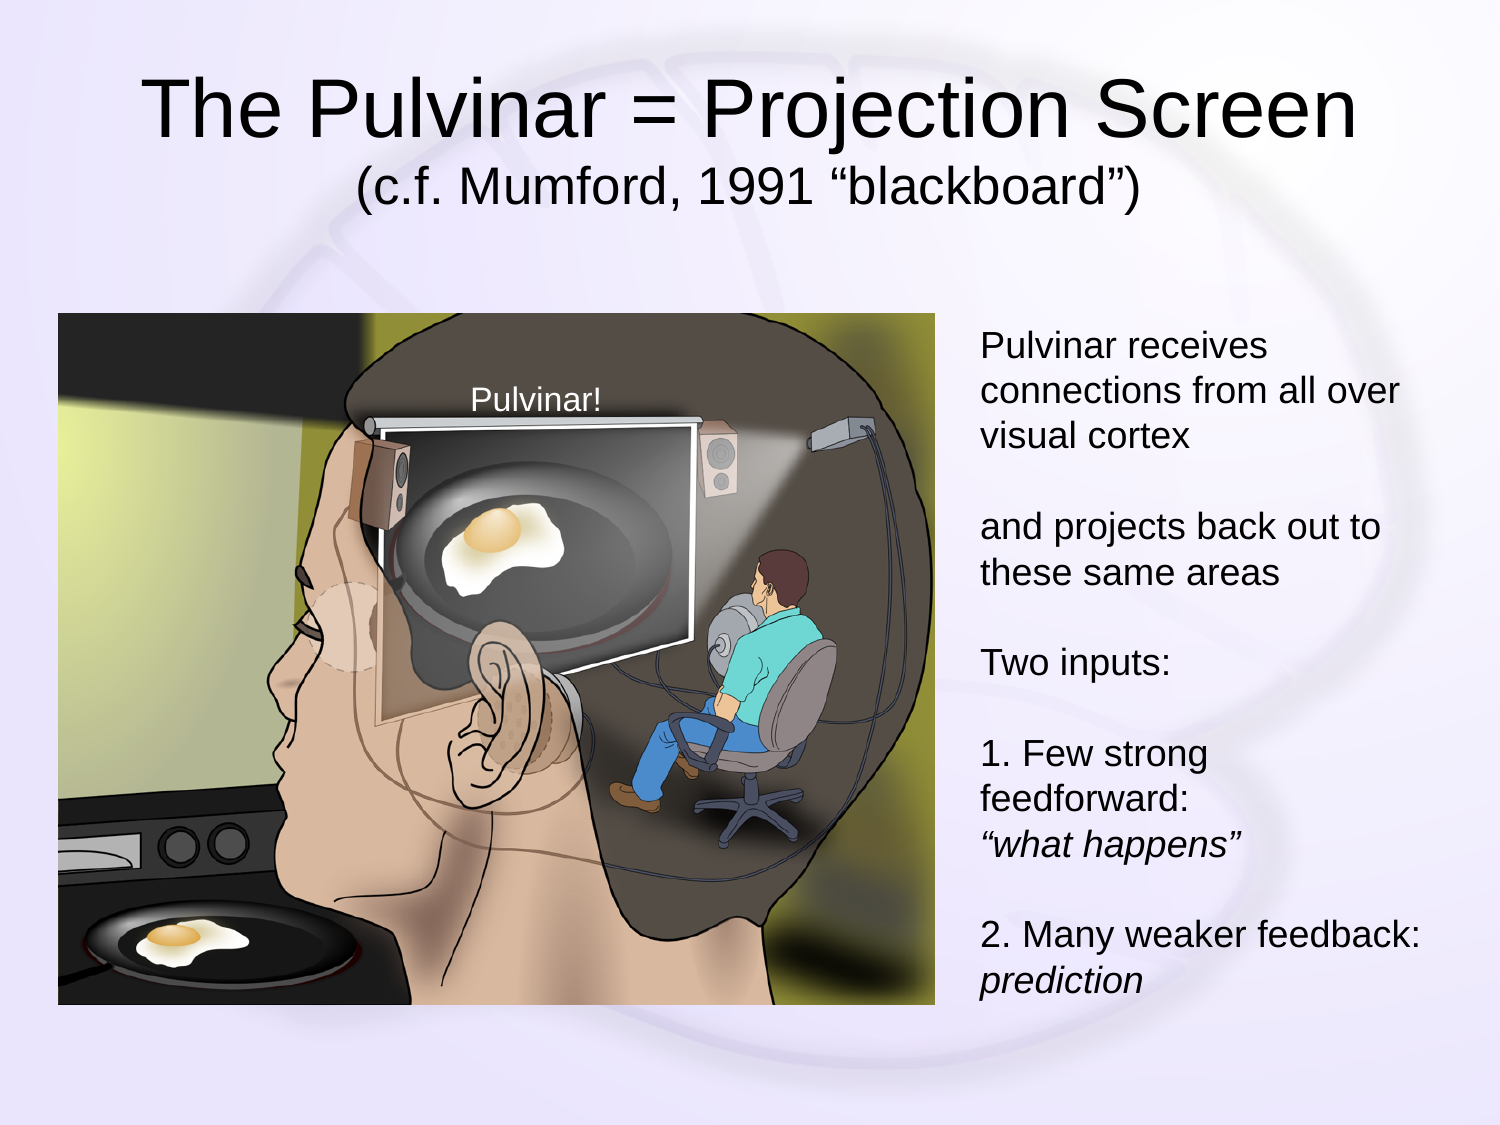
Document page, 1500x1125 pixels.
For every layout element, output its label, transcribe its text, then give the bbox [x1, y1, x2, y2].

title The Pulvinar = Projection Screen (c.f. Mumford, 1991 “blackboard”) [75, 44, 1425, 235]
text_box Pulvinar receives connections from all over visual cortex and projects back out to these same areas Two inputs: 1. Few strong feedforward: “what happens” 2. Many weaker feedback: prediction [965, 313, 1442, 1009]
picture [0, 0, 1500, 1125]
